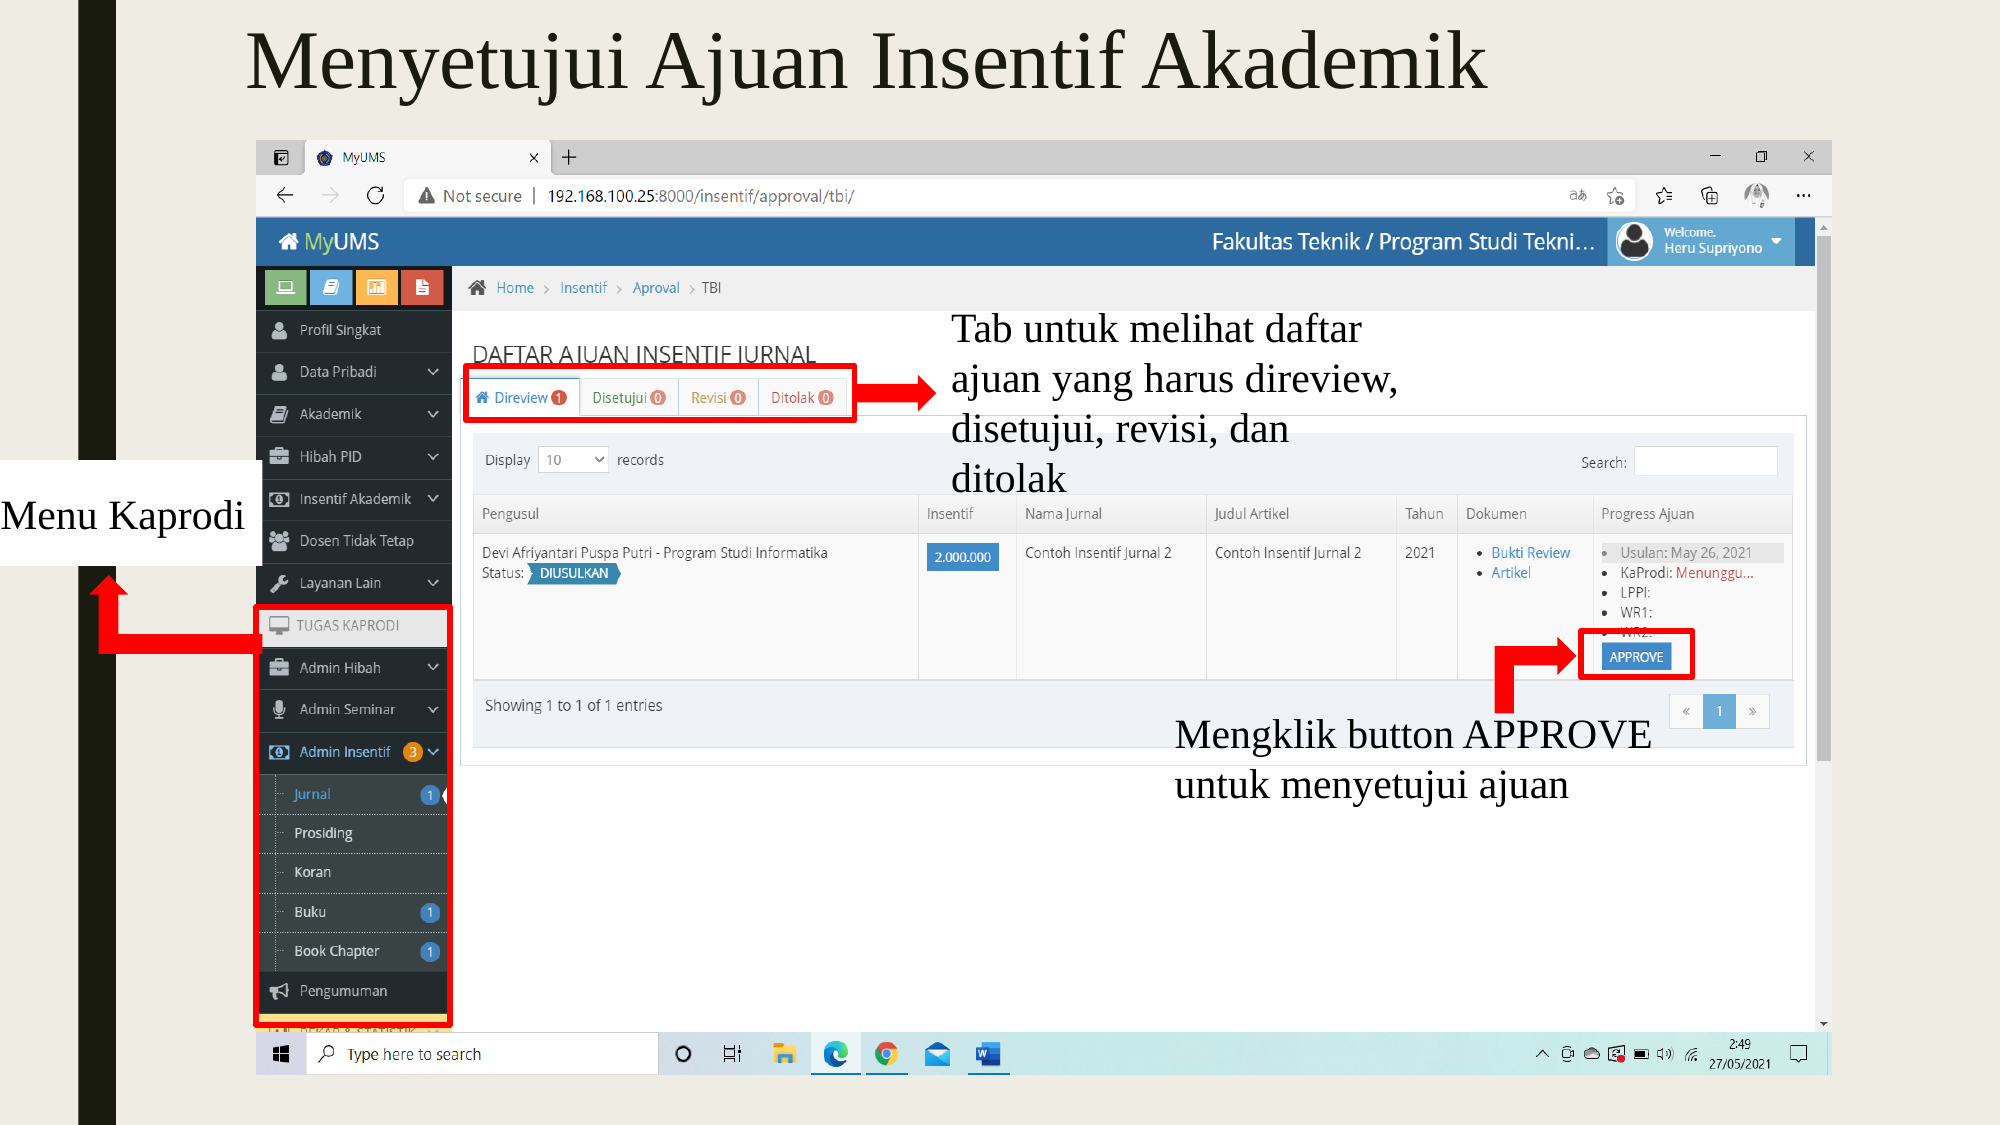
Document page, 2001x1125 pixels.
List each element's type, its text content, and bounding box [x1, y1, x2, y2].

text_box Menyetujui Ajuan Insentif Akademik [230, 9, 1806, 116]
text_box [86, 572, 256, 657]
text_box Menu Kaprodi [0, 457, 256, 569]
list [256, 140, 1832, 1075]
